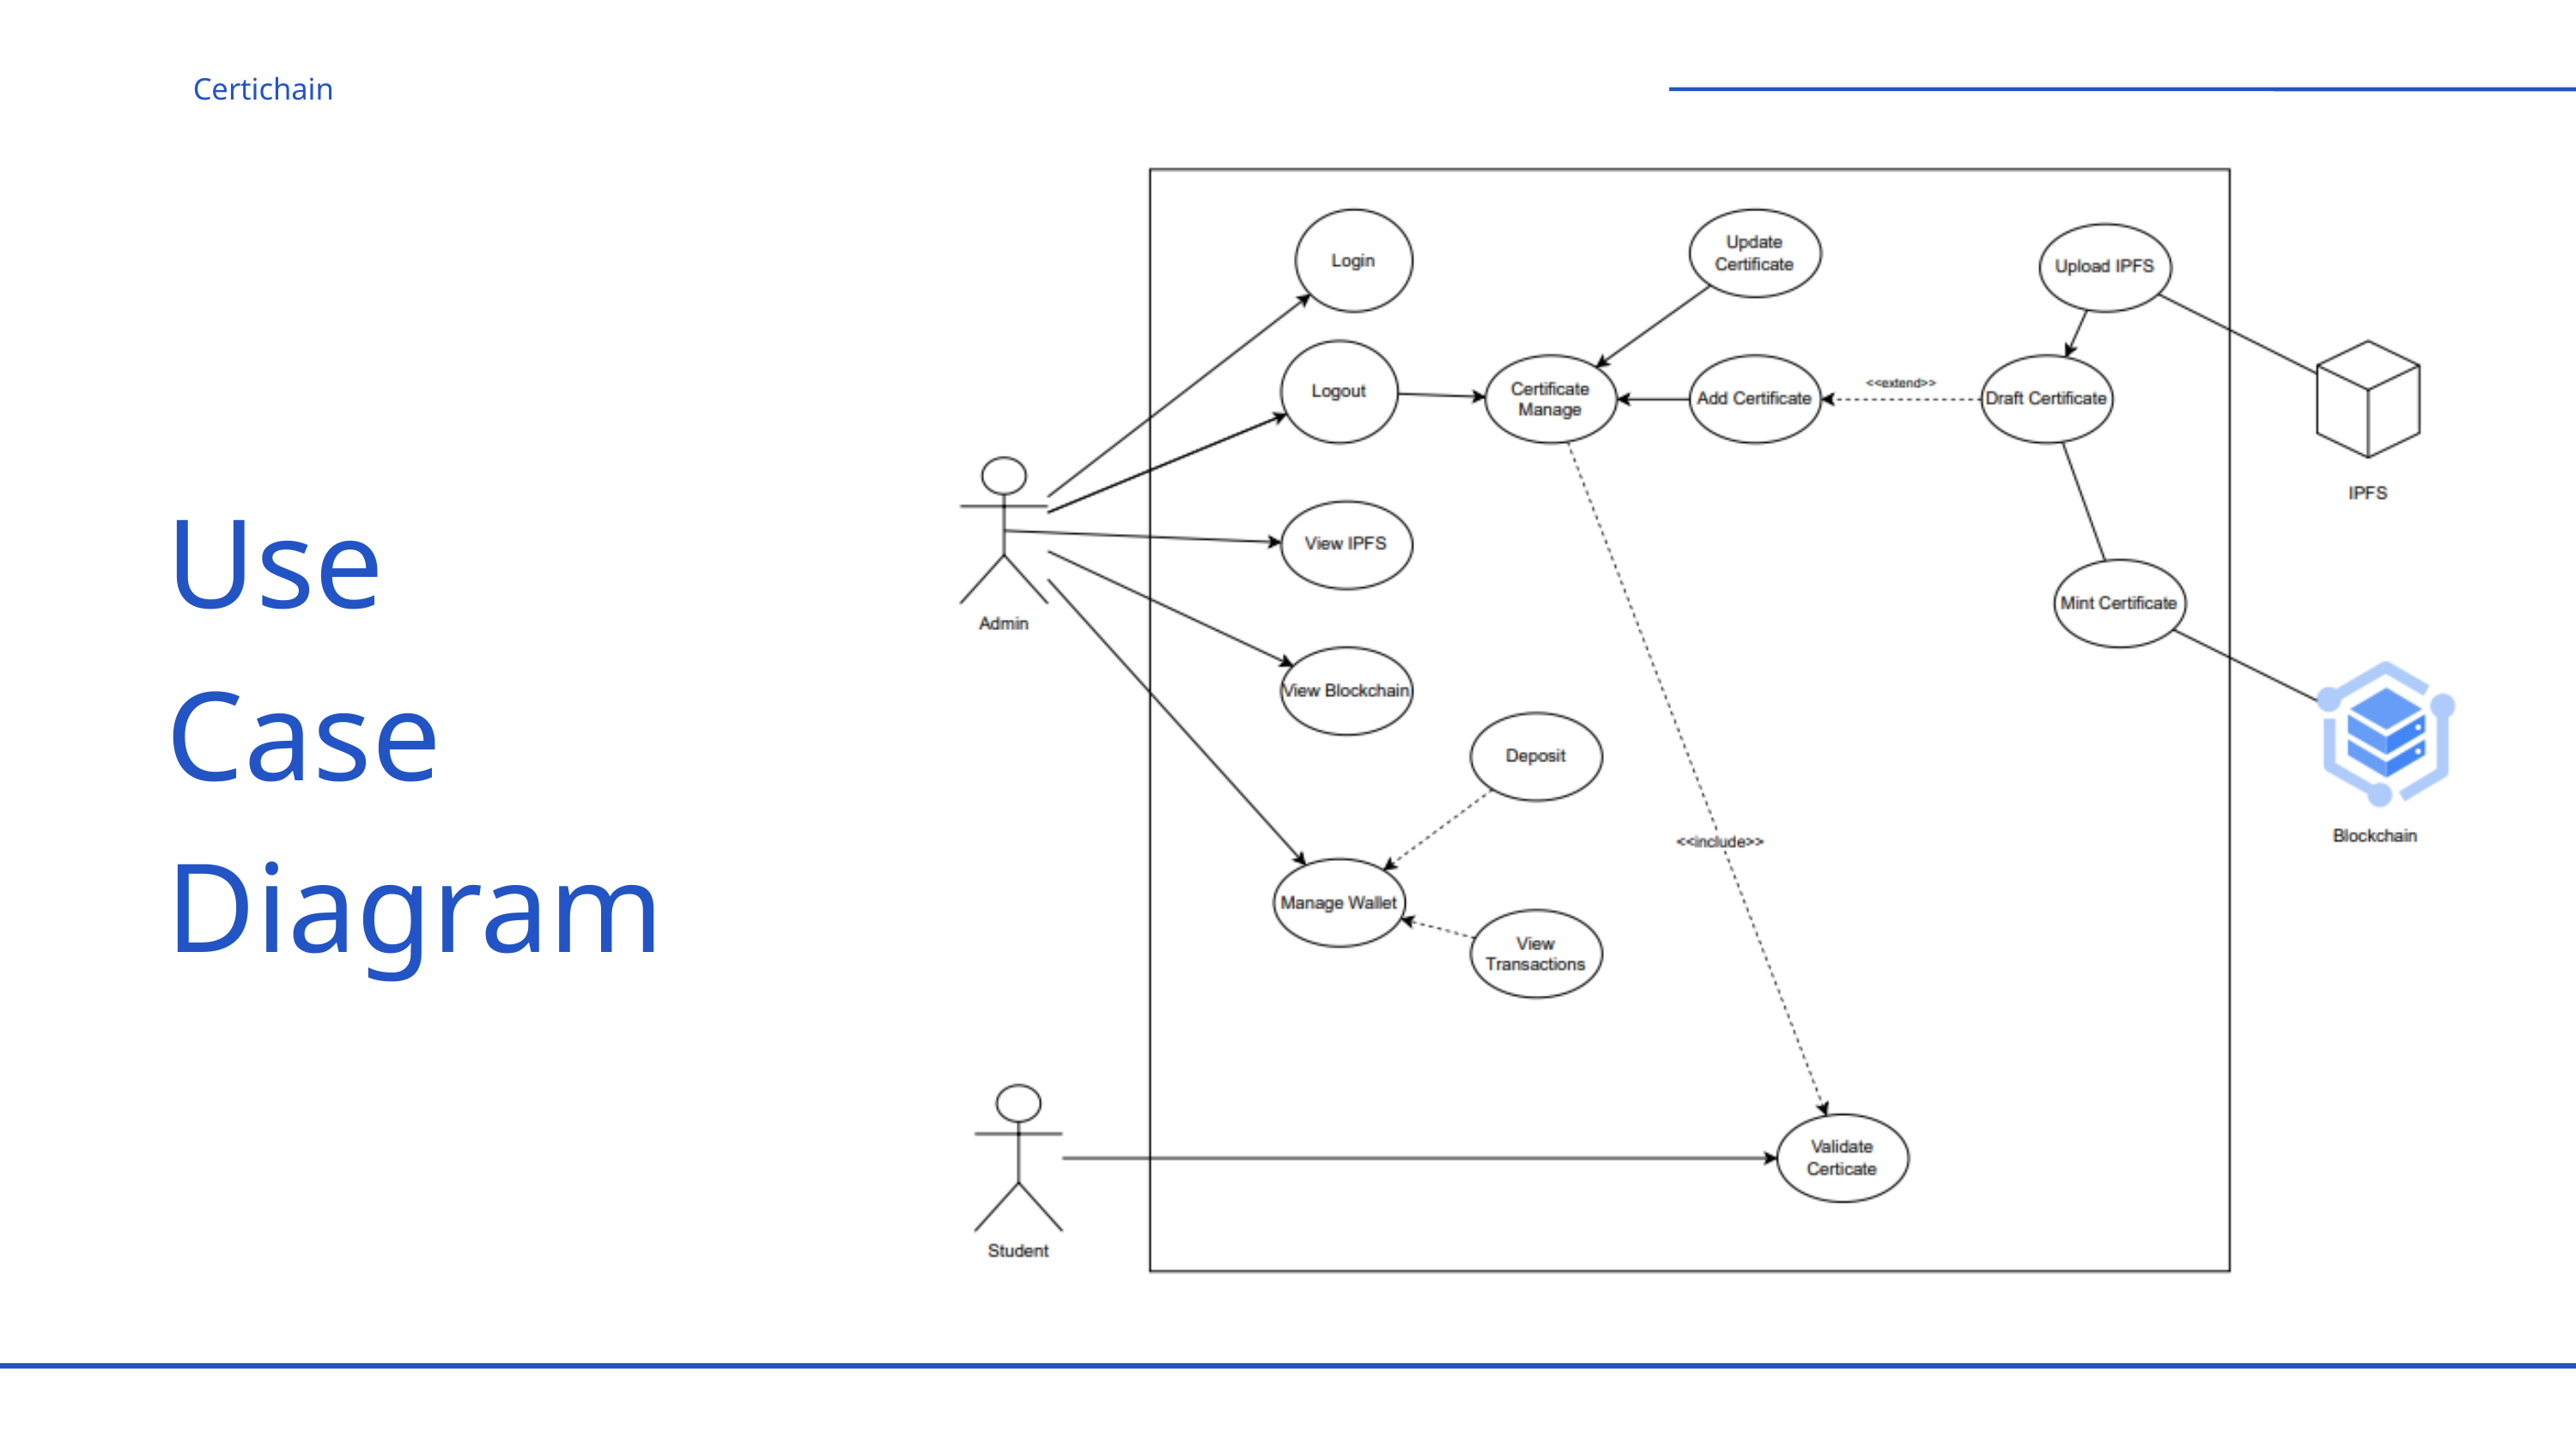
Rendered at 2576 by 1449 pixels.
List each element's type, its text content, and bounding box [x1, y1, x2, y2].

text_box Certichain [192, 64, 434, 106]
text_box Use Case Diagram [166, 461, 738, 977]
text_box [906, 144, 2470, 1304]
